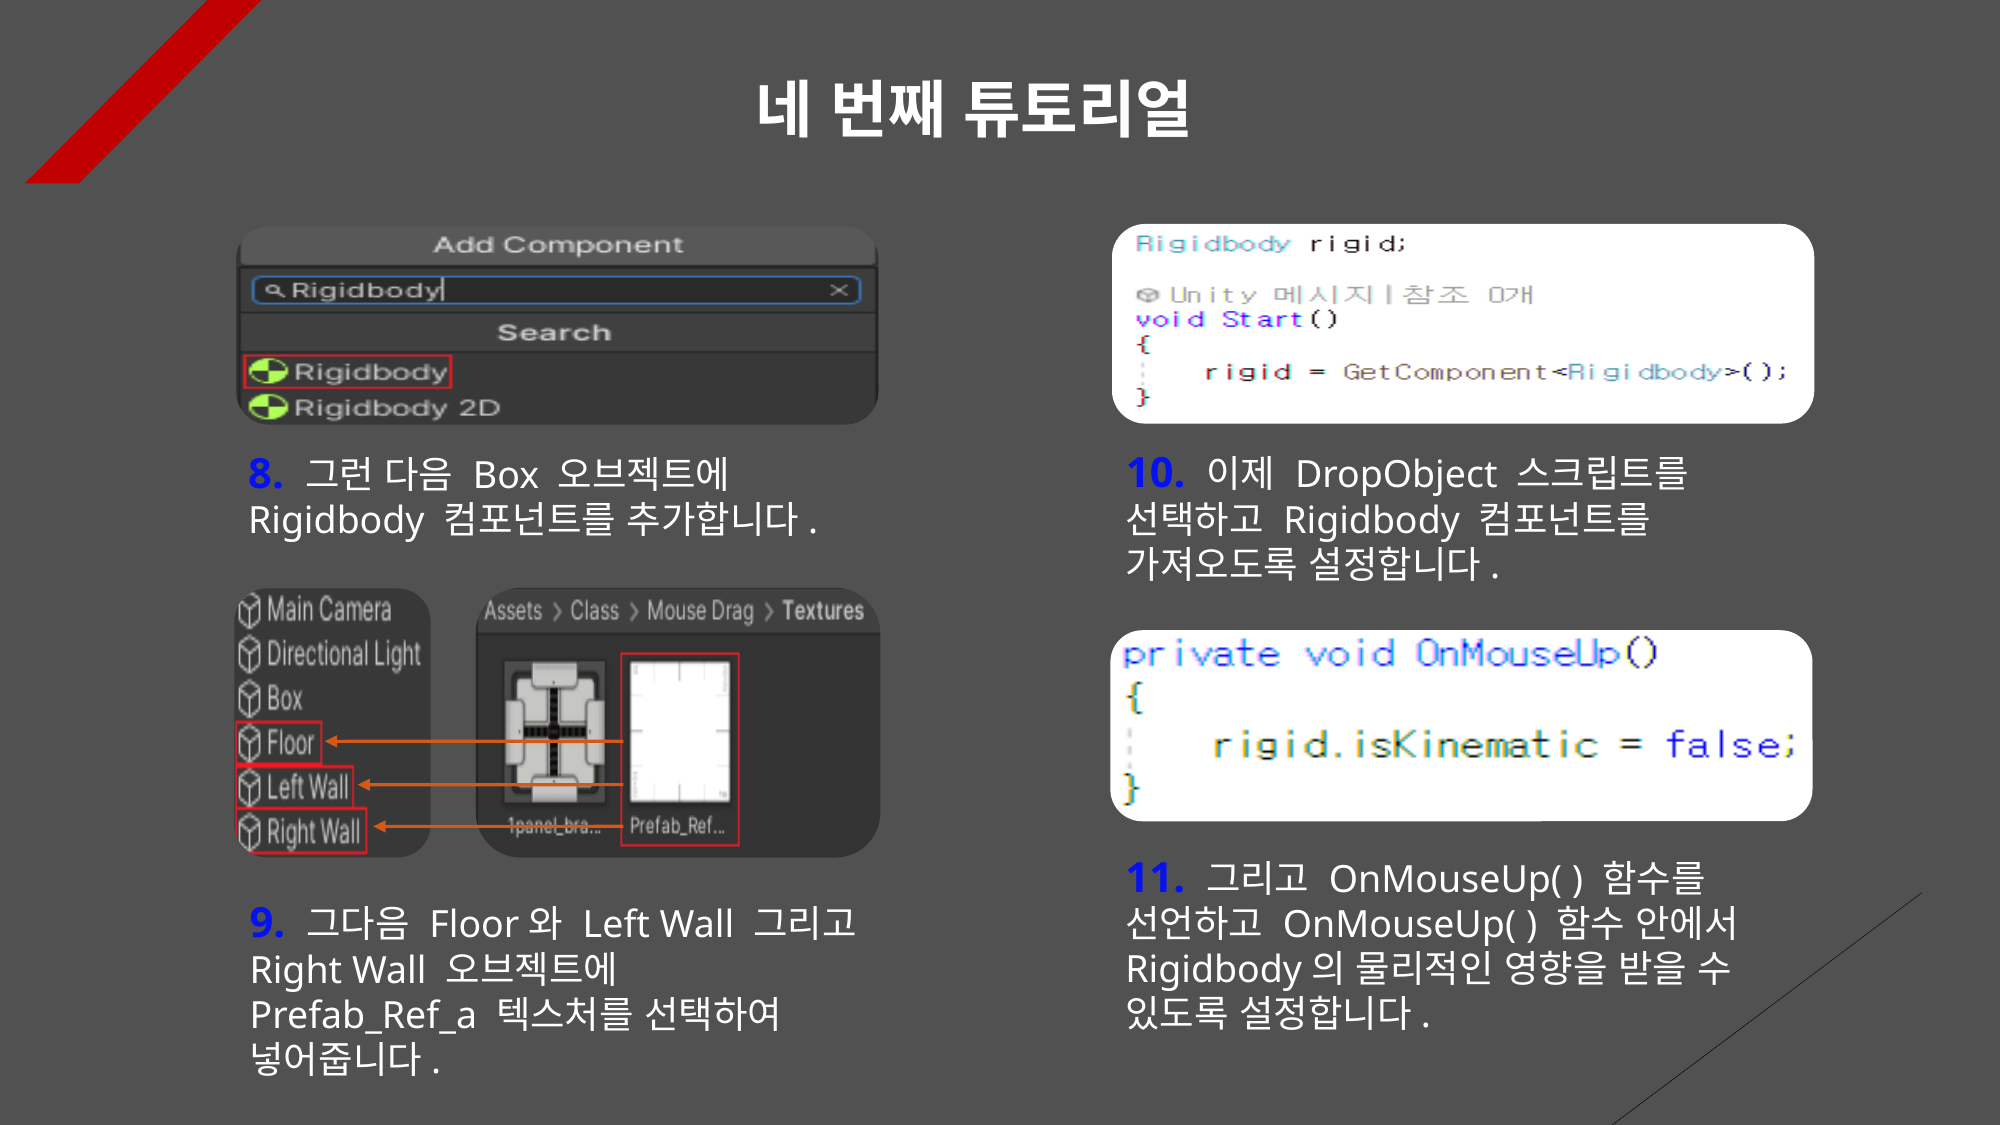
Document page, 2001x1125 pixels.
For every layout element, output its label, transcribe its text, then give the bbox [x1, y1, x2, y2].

picture [1111, 223, 1815, 424]
picture [1110, 630, 1813, 822]
picture [475, 587, 881, 858]
text_box 11. 그리고 OnMouseUp( ) 함수를 선언하고 OnMouseUp( ) 함수 안에서 Rigidbody의 물리적인 영향을 받을 수 있도록 설정합니다. [1110, 842, 1813, 1043]
picture [236, 226, 879, 425]
text_box 10. 이제 DropObject 스크립트를 선택하고 Rigidbody 컴포넌트를 가져오도록 설정합니다. [1111, 438, 1813, 594]
text_box 9. 그다음 Floor와 Left Wall 그리고 Right Wall 오브젝트에 Prefab_Ref_a 텍스처를 선택하여 넣어줍니다. [234, 888, 879, 1089]
picture [234, 588, 431, 858]
text_box 네 번째 튜토리얼 [740, 62, 1261, 154]
text_box 8. 그런 다음 Box 오브젝트에 Rigidbody 컴포넌트를 추가합니다. [233, 438, 881, 550]
